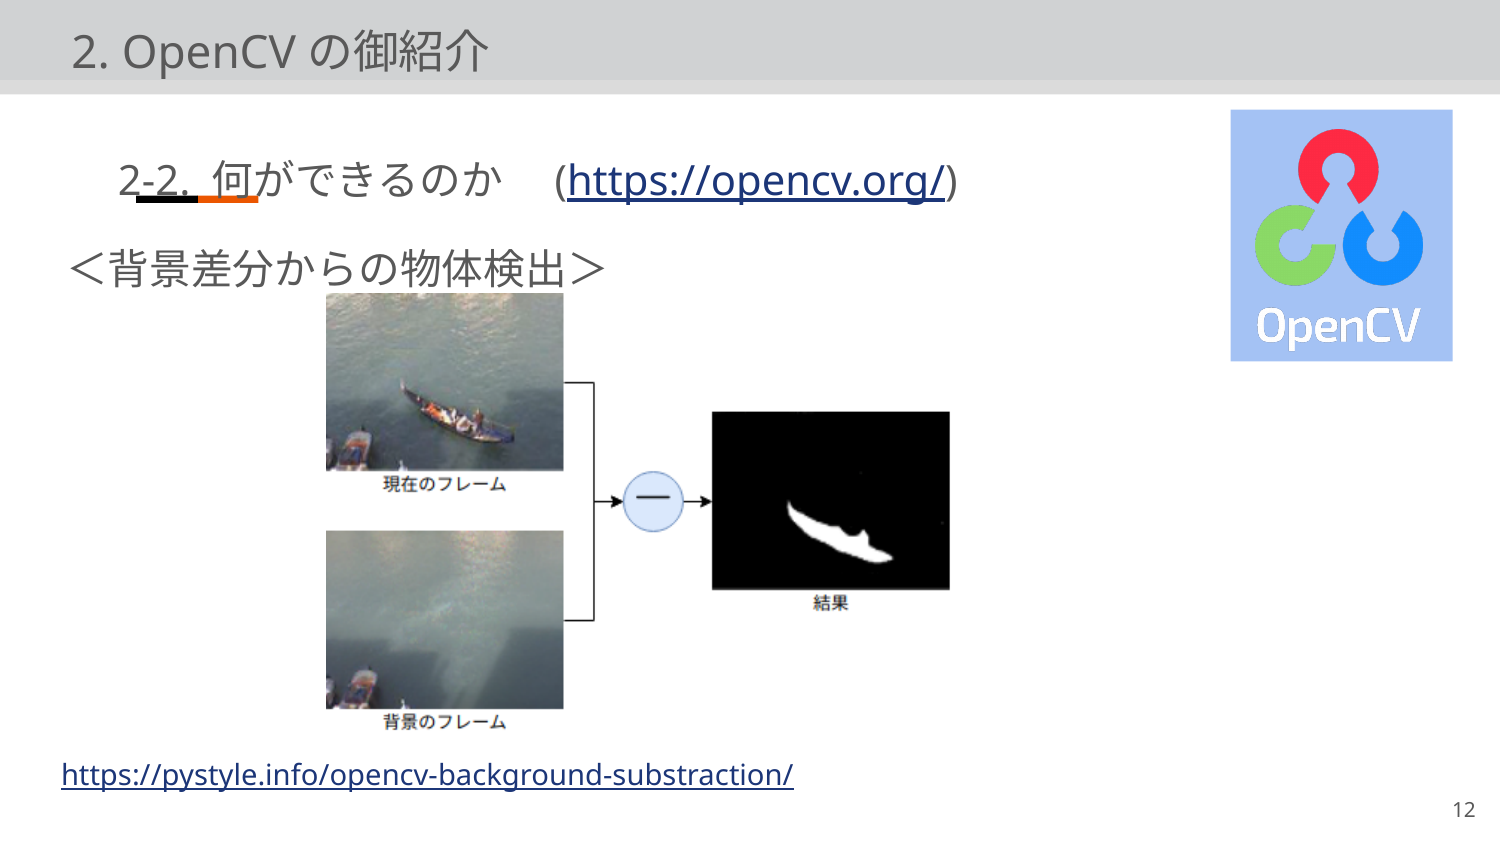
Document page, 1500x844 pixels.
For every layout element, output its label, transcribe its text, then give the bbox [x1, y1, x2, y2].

picture [1255, 129, 1424, 352]
text_box 2-2. 何ができるのか (https://opencv.org/) ＜背景差分からの物体検出＞ [51, 129, 1449, 818]
picture [325, 292, 954, 742]
text_box 12 [1400, 779, 1491, 844]
text_box [1230, 109, 1453, 362]
text_box https://pystyle.info/opencv-background-substraction/ [46, 741, 1058, 812]
text_box 2. OpenCVの御紹介 [0, 0, 1500, 95]
